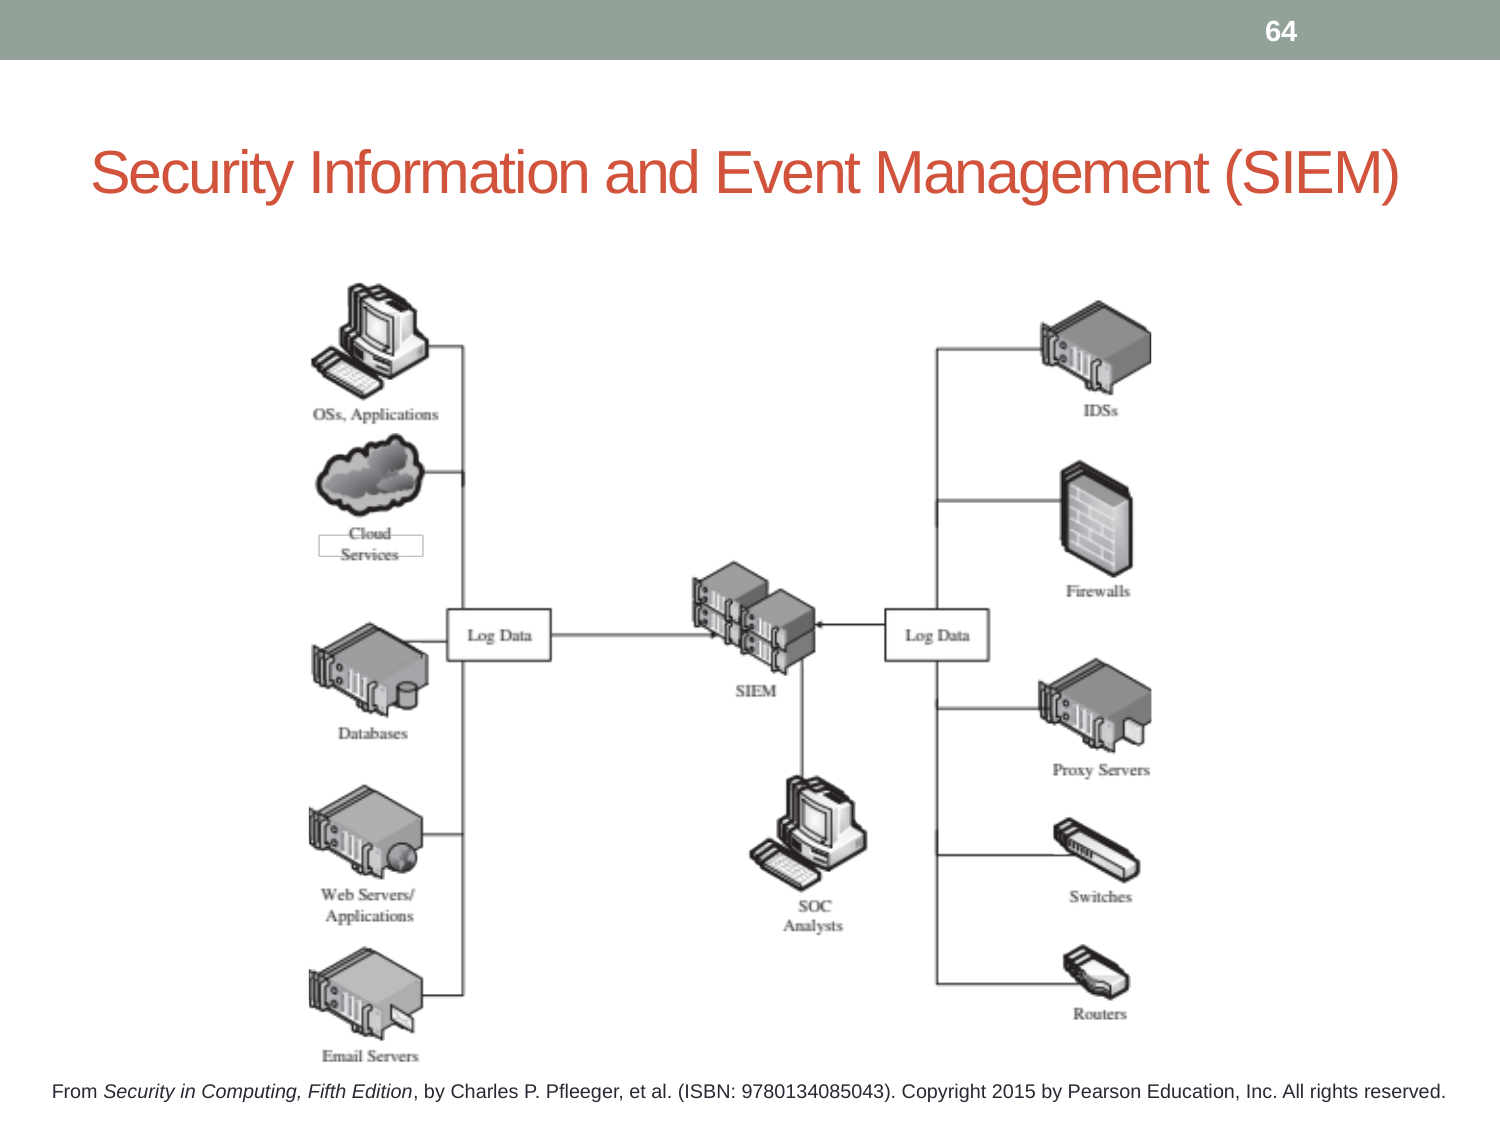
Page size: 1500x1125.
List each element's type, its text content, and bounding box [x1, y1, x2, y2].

title Security Information and Event Management (SIEM) [75, 87, 1425, 250]
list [281, 259, 1183, 1079]
footer From Security in Computing, Fifth Edition, by Charles P. Pfleeger, et al. (ISBN: 9780134085043). Copyright 2015 by Pearson Education, Inc. All rights reserved. [0, 1075, 1500, 1125]
slide_number 64 [1250, 3, 1425, 57]
